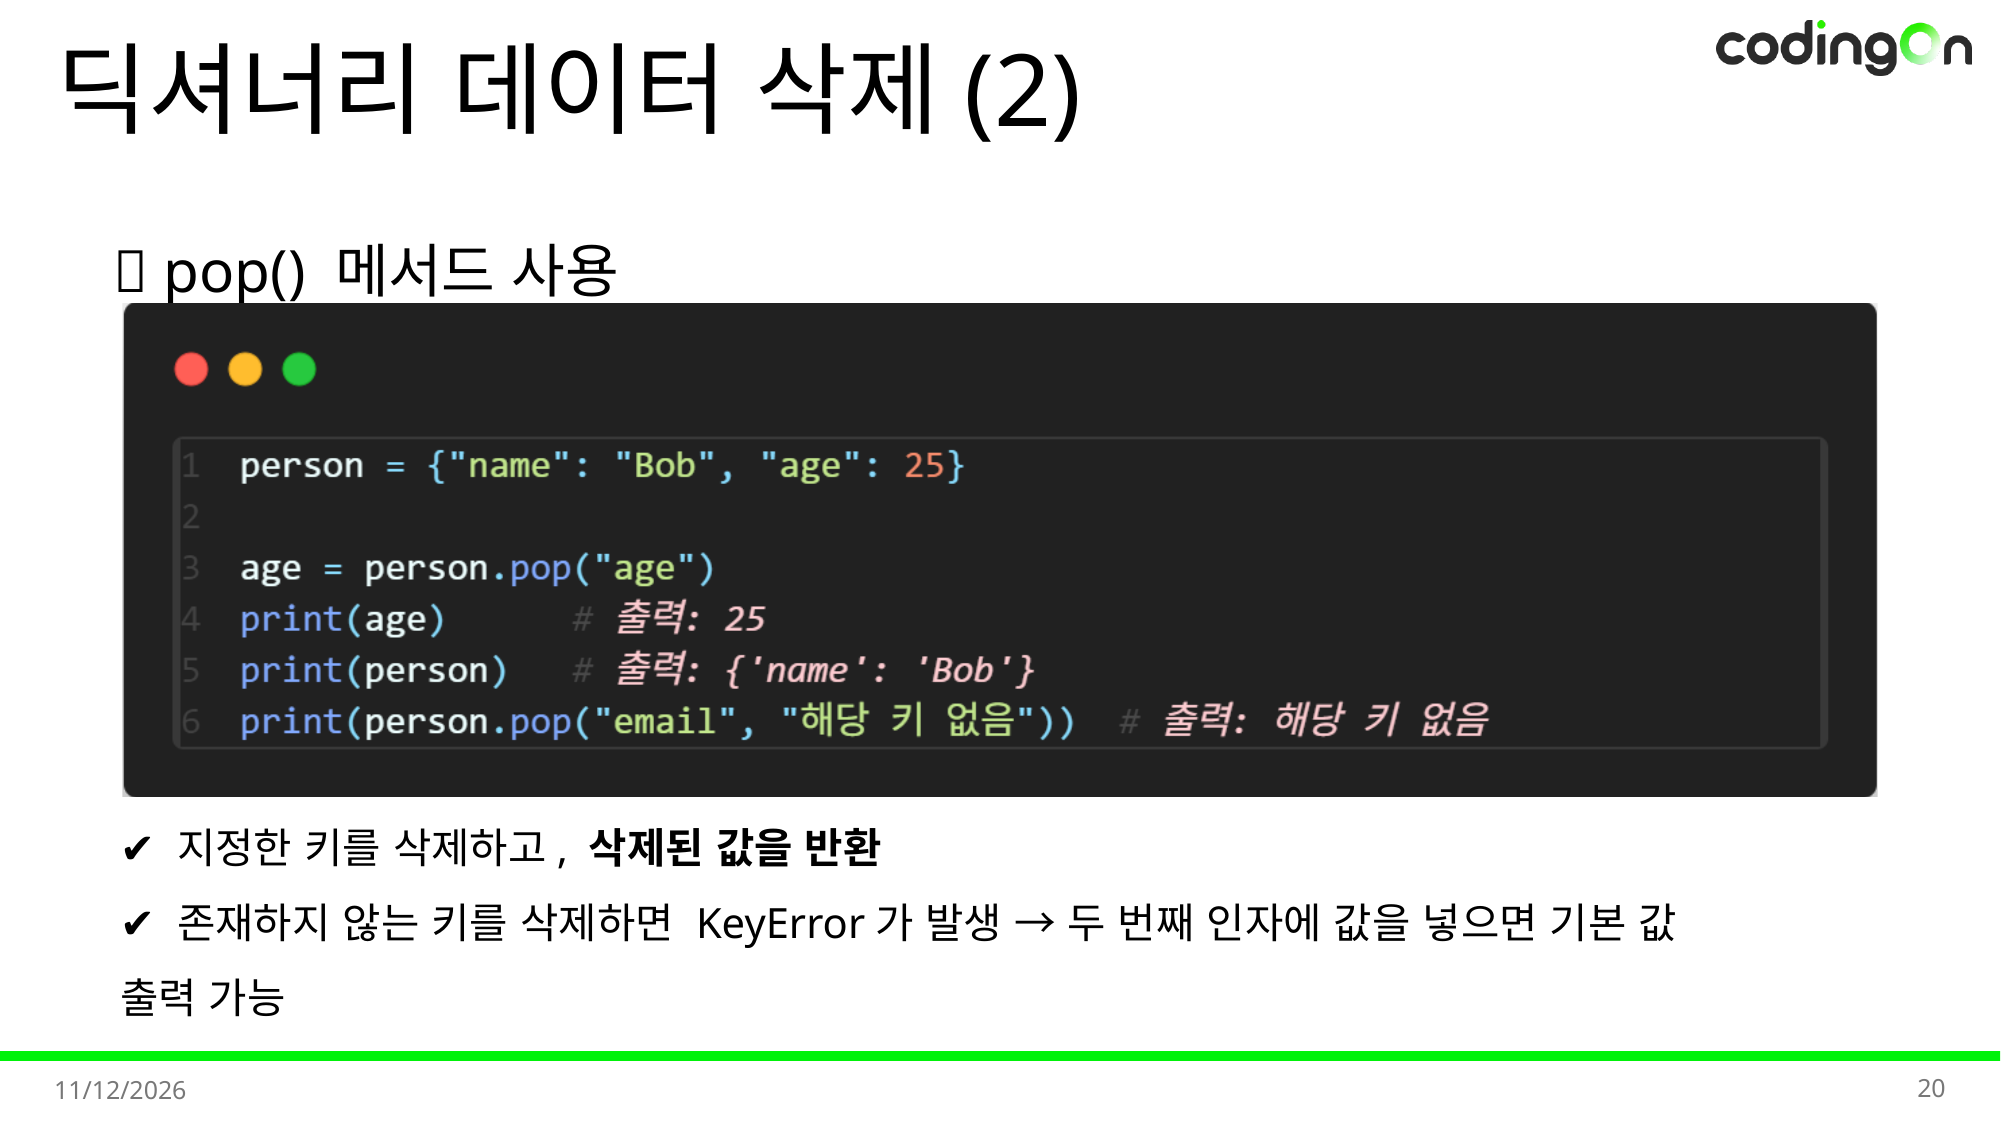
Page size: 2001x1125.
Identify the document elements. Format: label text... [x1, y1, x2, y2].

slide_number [39, 1061, 490, 1122]
title 딕셔너리 데이터 삭제(2) [41, 0, 1767, 188]
text_box ✔️ 지정한 키를 삭제하고, 삭제된 값을 반환 ✔️ 존재하지 않는 키를 삭제하면 KeyError가 발생 → 두 번째 인자에 값을 넣으면 기본 값 출력 가능 [105, 789, 1736, 1030]
slide_number 20 [1510, 1059, 1961, 1120]
picture [1767, 20, 1972, 76]
text_box ✅ pop() 메서드 사용 [98, 191, 1618, 331]
picture [122, 303, 1878, 797]
